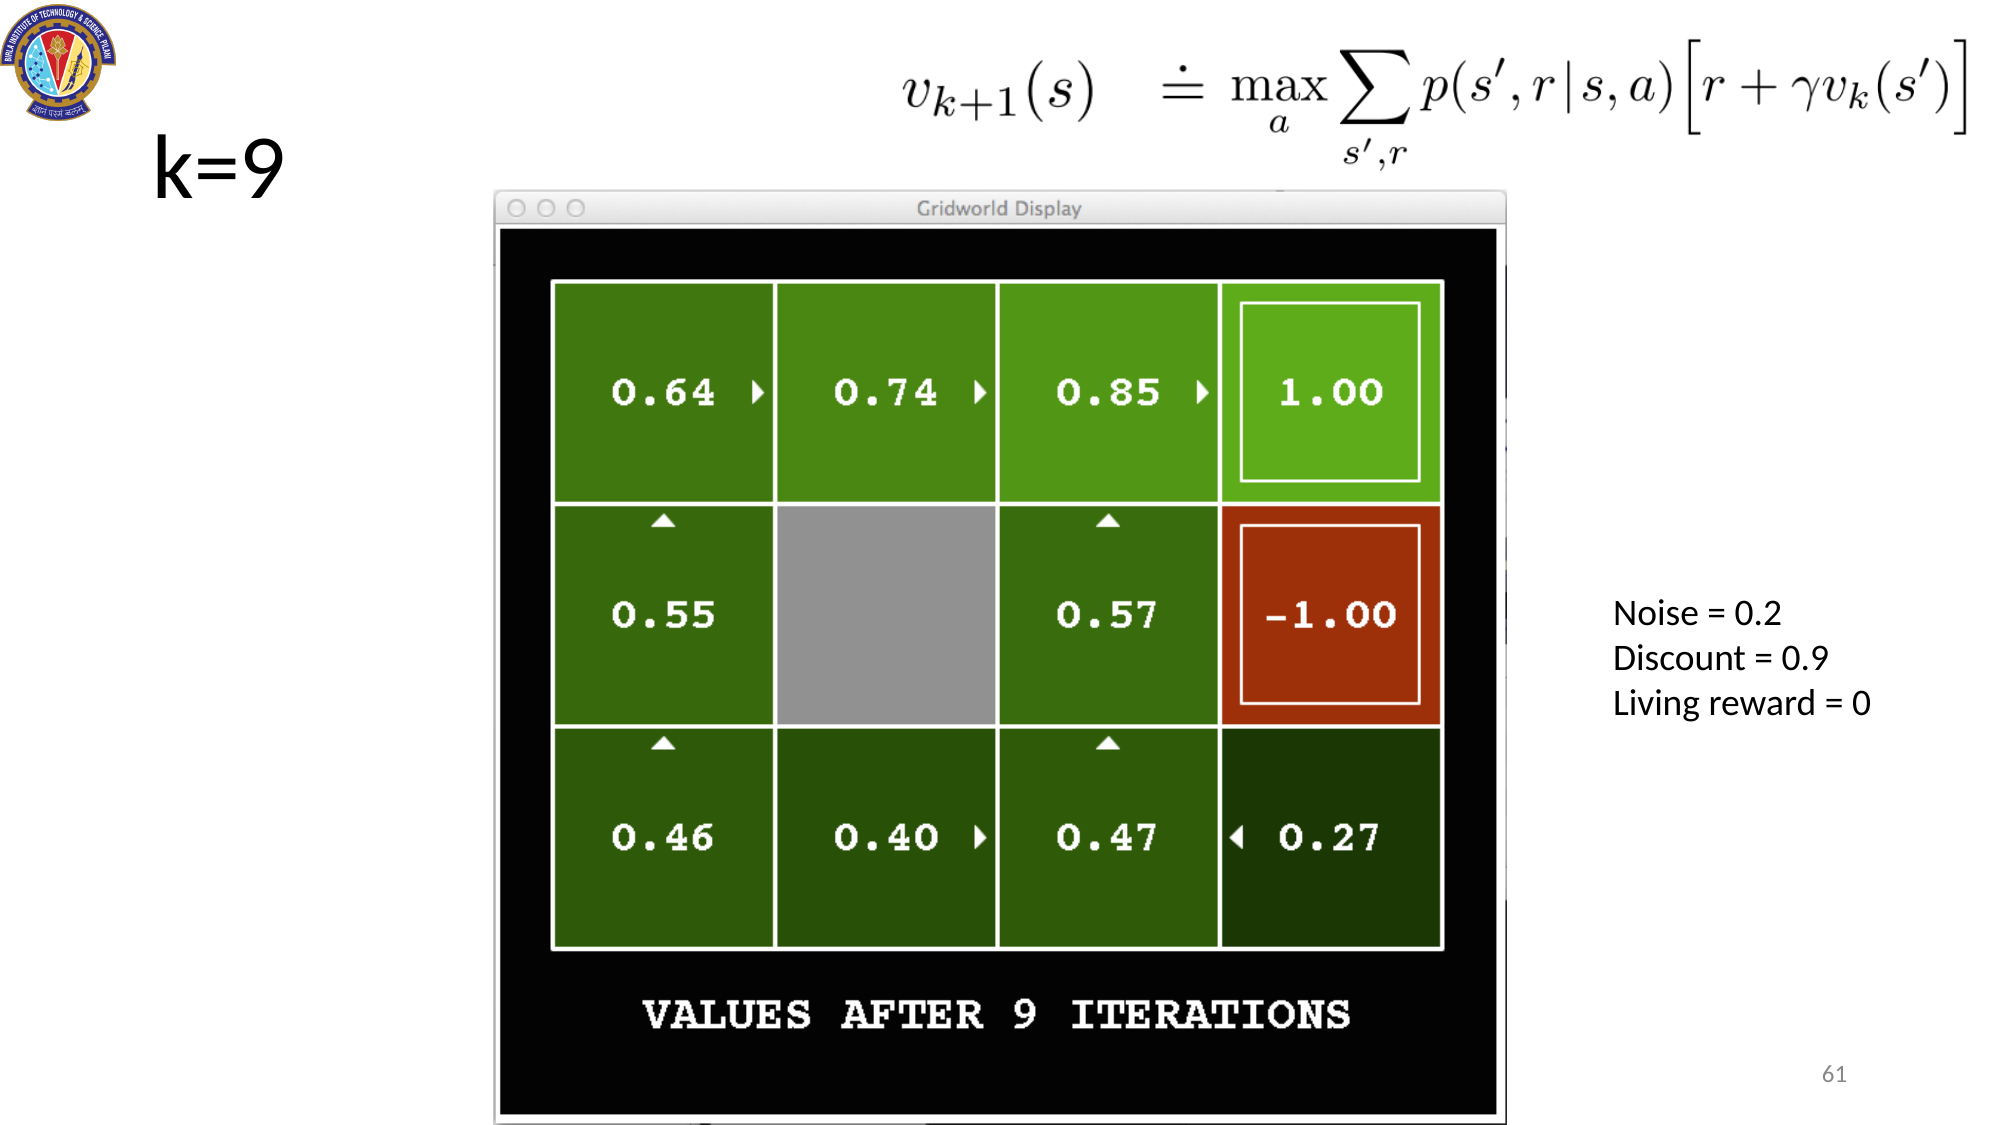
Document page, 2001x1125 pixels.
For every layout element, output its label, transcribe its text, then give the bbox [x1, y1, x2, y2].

picture [0, 4, 116, 121]
slide_number 61 [1512, 1042, 1863, 1103]
picture [881, 27, 1220, 160]
picture [1228, 22, 1970, 176]
picture [492, 189, 1508, 1125]
text_box Noise = 0.2 Discount = 0.9 Living reward = 0 [1598, 580, 1974, 731]
title k=9 [137, 59, 1863, 278]
